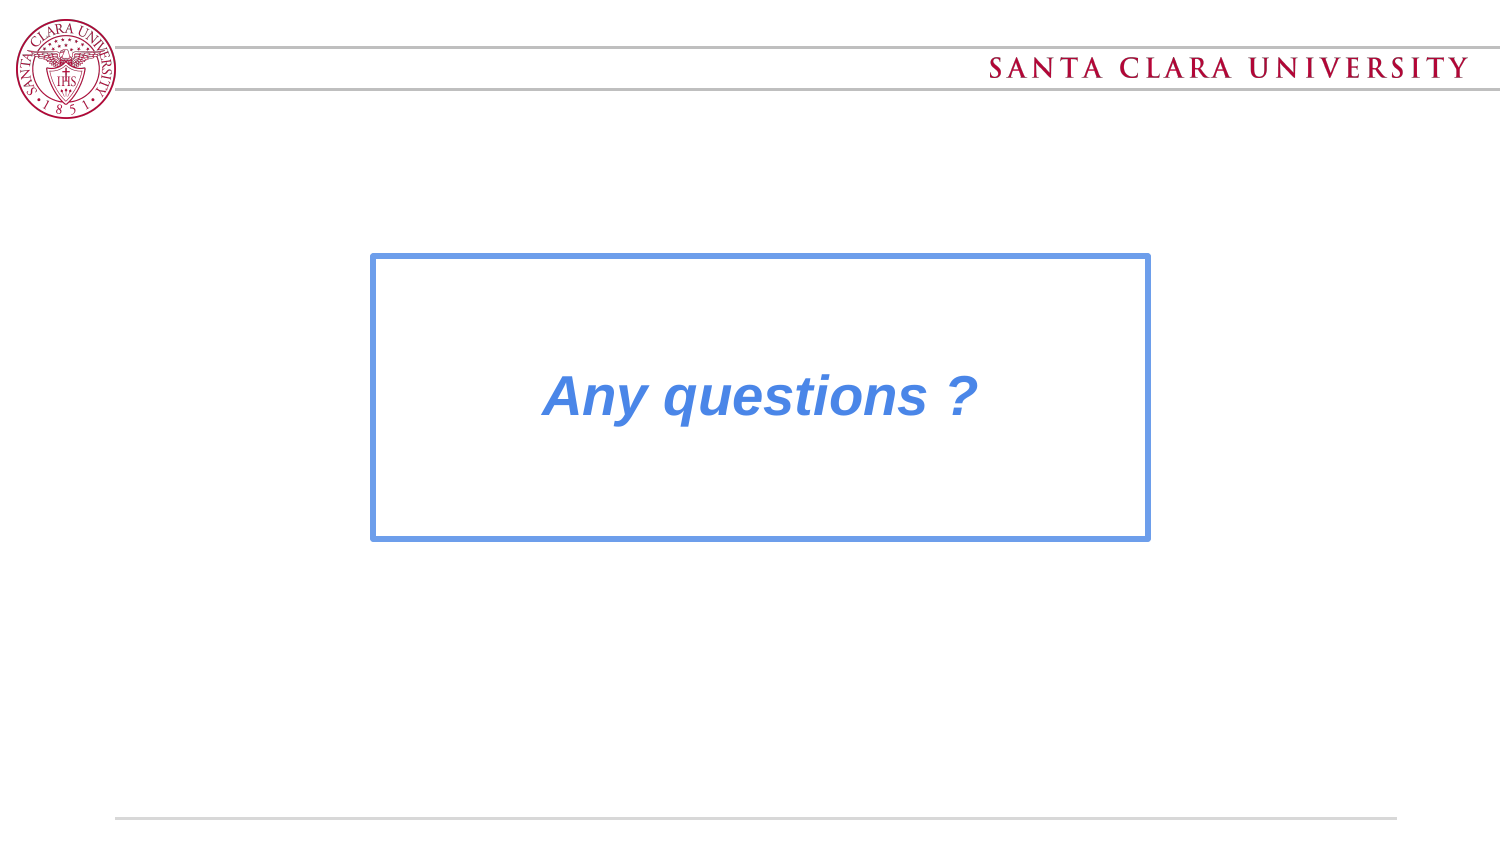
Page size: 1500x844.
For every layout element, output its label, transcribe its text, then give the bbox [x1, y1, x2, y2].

picture [990, 57, 1468, 78]
picture [16, 19, 116, 119]
title Any questions ? [373, 256, 1148, 539]
